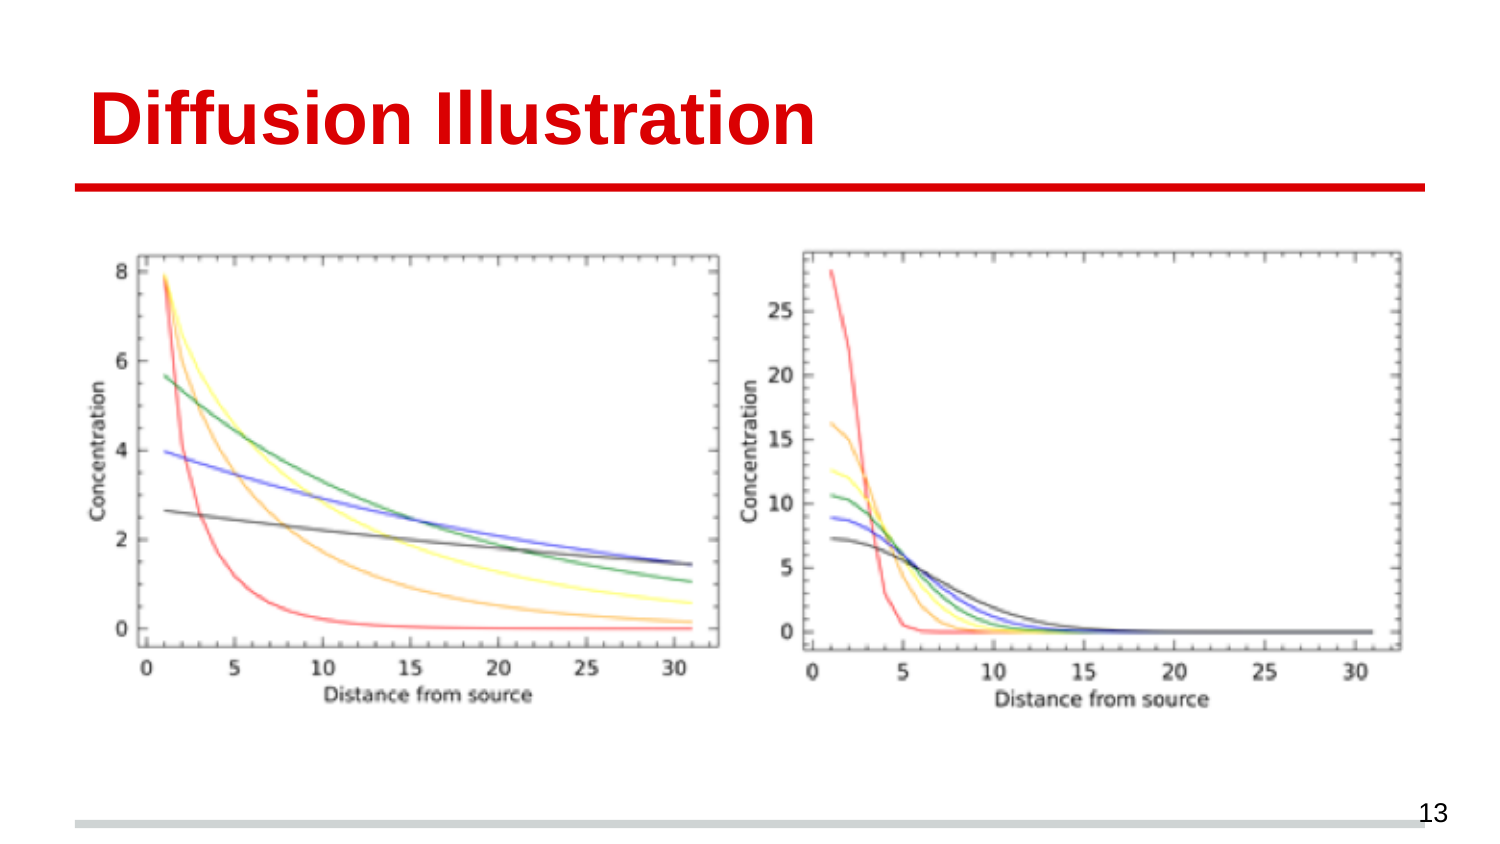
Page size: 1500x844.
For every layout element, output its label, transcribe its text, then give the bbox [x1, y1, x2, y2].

text_box 13 [1403, 779, 1494, 844]
text_box Diffusion Illustration [74, 33, 1425, 175]
picture [74, 237, 1426, 718]
